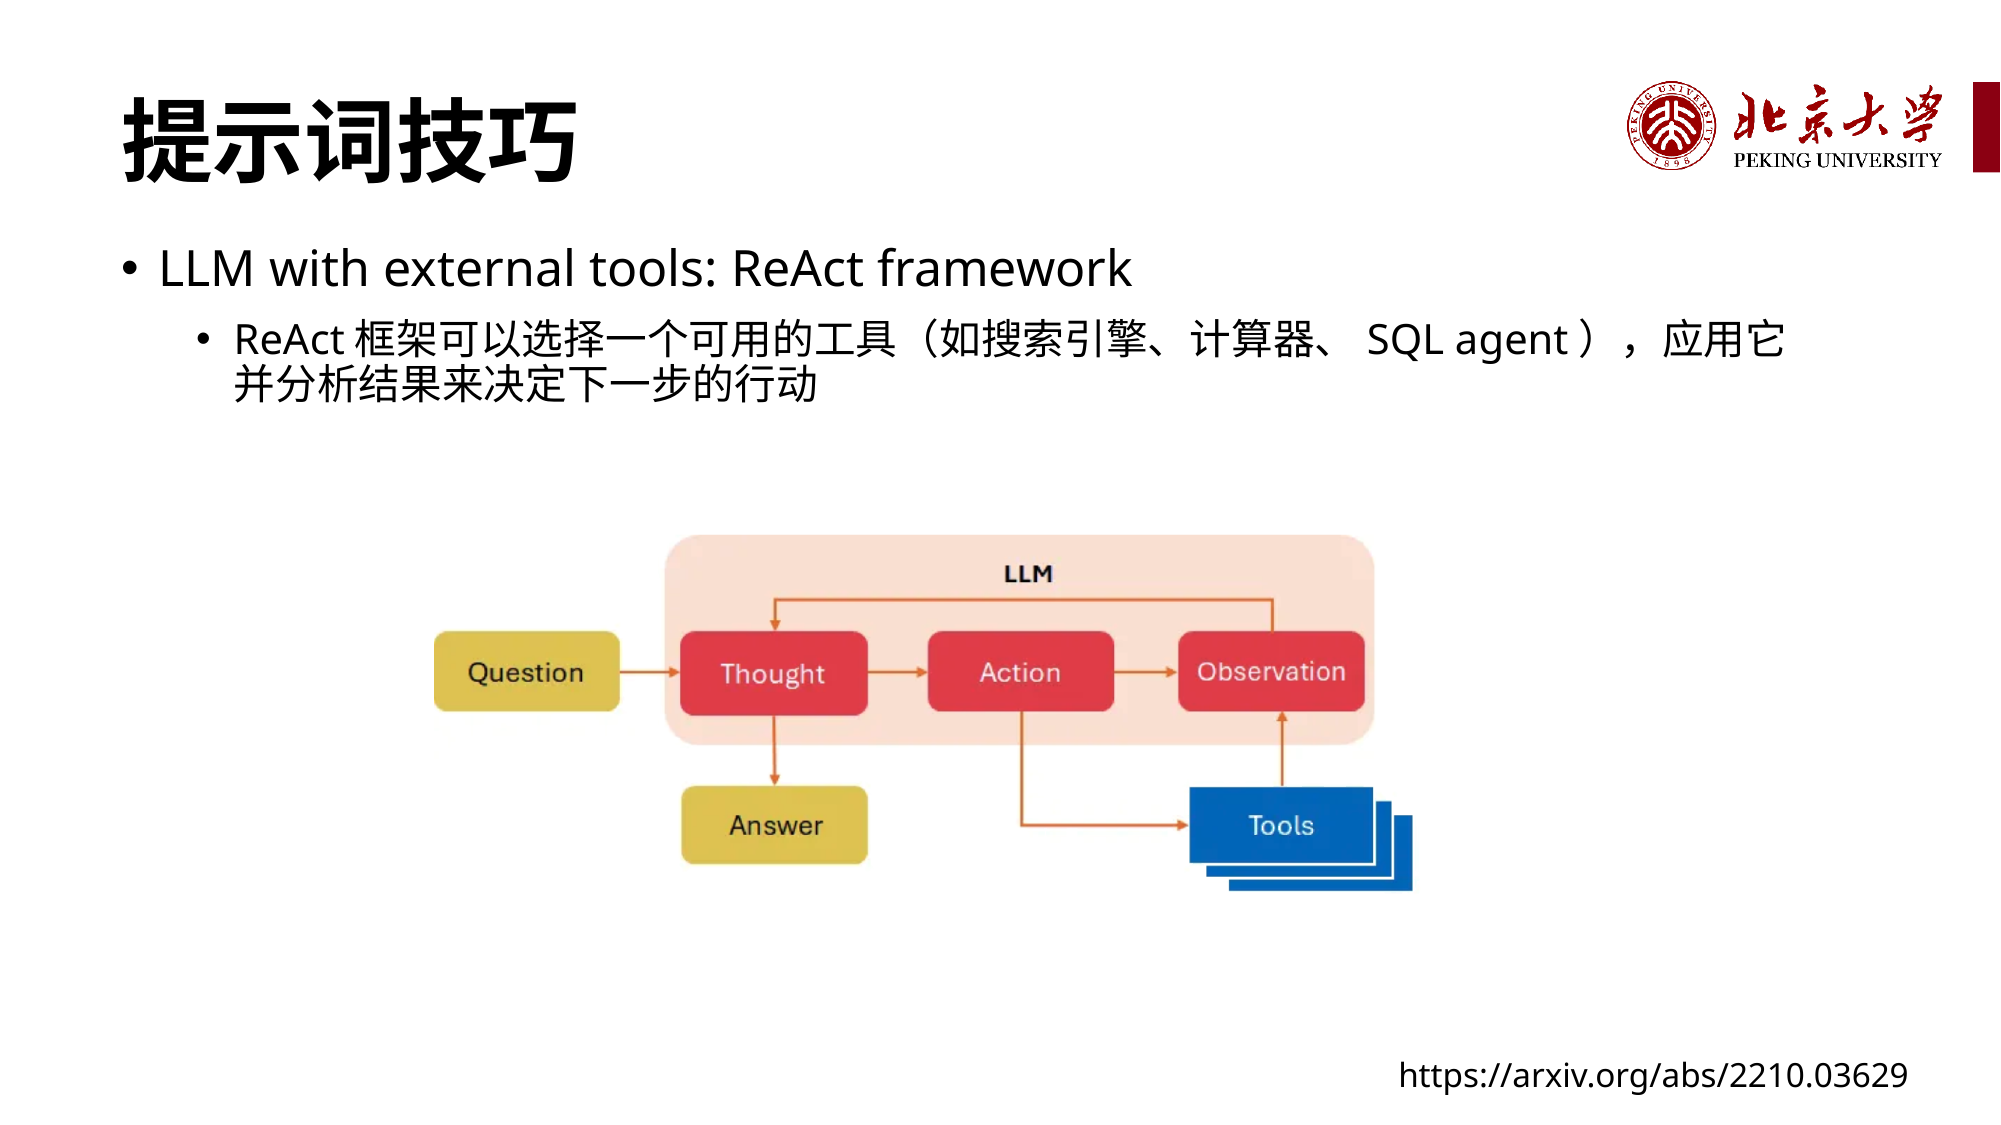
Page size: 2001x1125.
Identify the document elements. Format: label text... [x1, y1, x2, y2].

list LLM with external tools: ReAct framework ReAct框架可以选择一个可用的工具（如搜索引擎、计算器、SQL agent），应用它并分析结果来决定下一步的行动 [106, 235, 1817, 420]
text_box https://arxiv.org/abs/2210.03629 [1383, 1051, 1980, 1112]
title 提示词技巧 [106, 36, 895, 235]
picture [1626, 80, 1943, 171]
text_box [1972, 81, 2000, 173]
picture [420, 508, 1424, 901]
